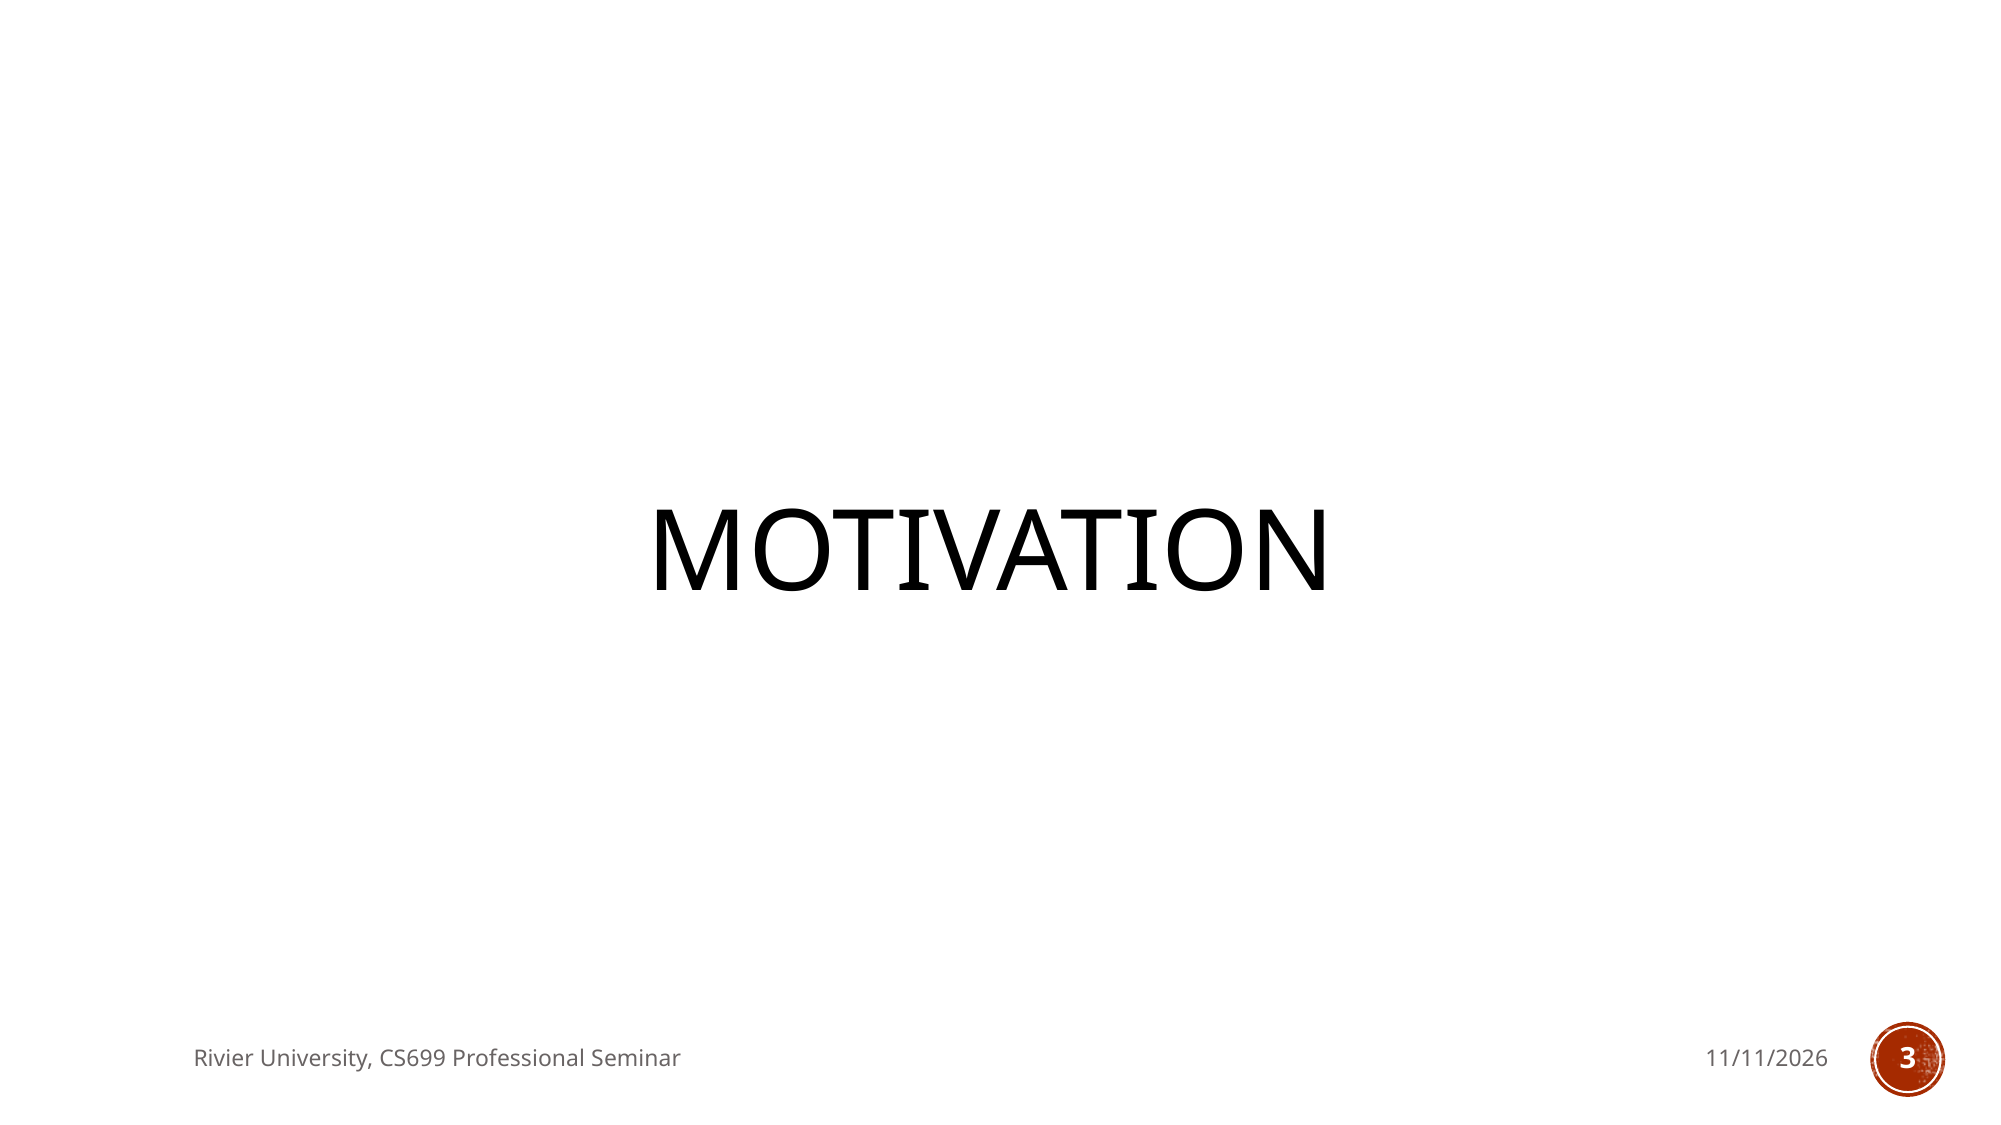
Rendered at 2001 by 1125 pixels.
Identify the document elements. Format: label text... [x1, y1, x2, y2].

title Motivation [165, 422, 1816, 687]
footer Rivier University, CS699 Professional Seminar [178, 1028, 1217, 1089]
slide_number 3 [1855, 1028, 1961, 1089]
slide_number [1306, 1028, 1844, 1089]
